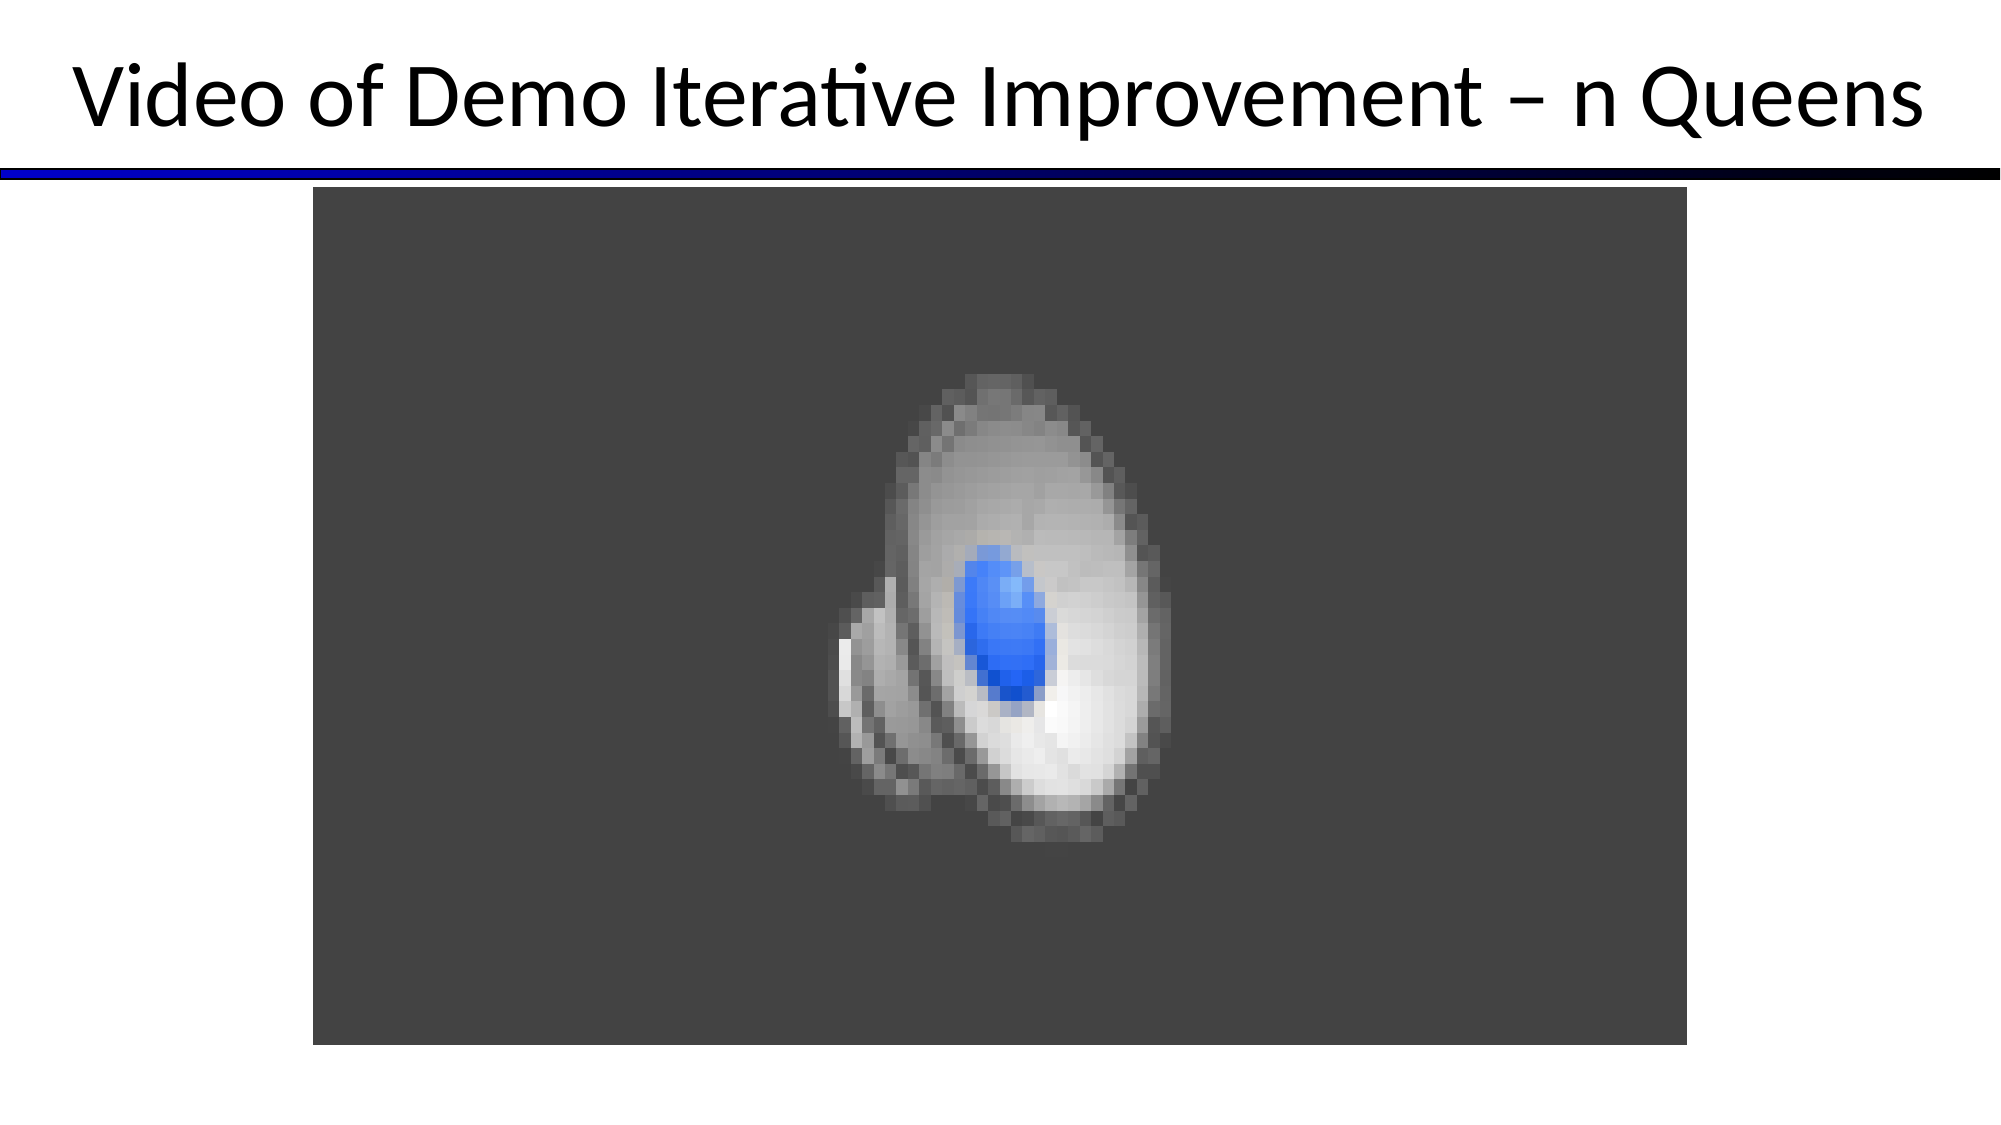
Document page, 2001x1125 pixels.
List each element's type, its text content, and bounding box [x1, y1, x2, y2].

title Video of Demo Iterative Improvement – n Queens [0, 0, 2000, 184]
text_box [312, 186, 1688, 1046]
